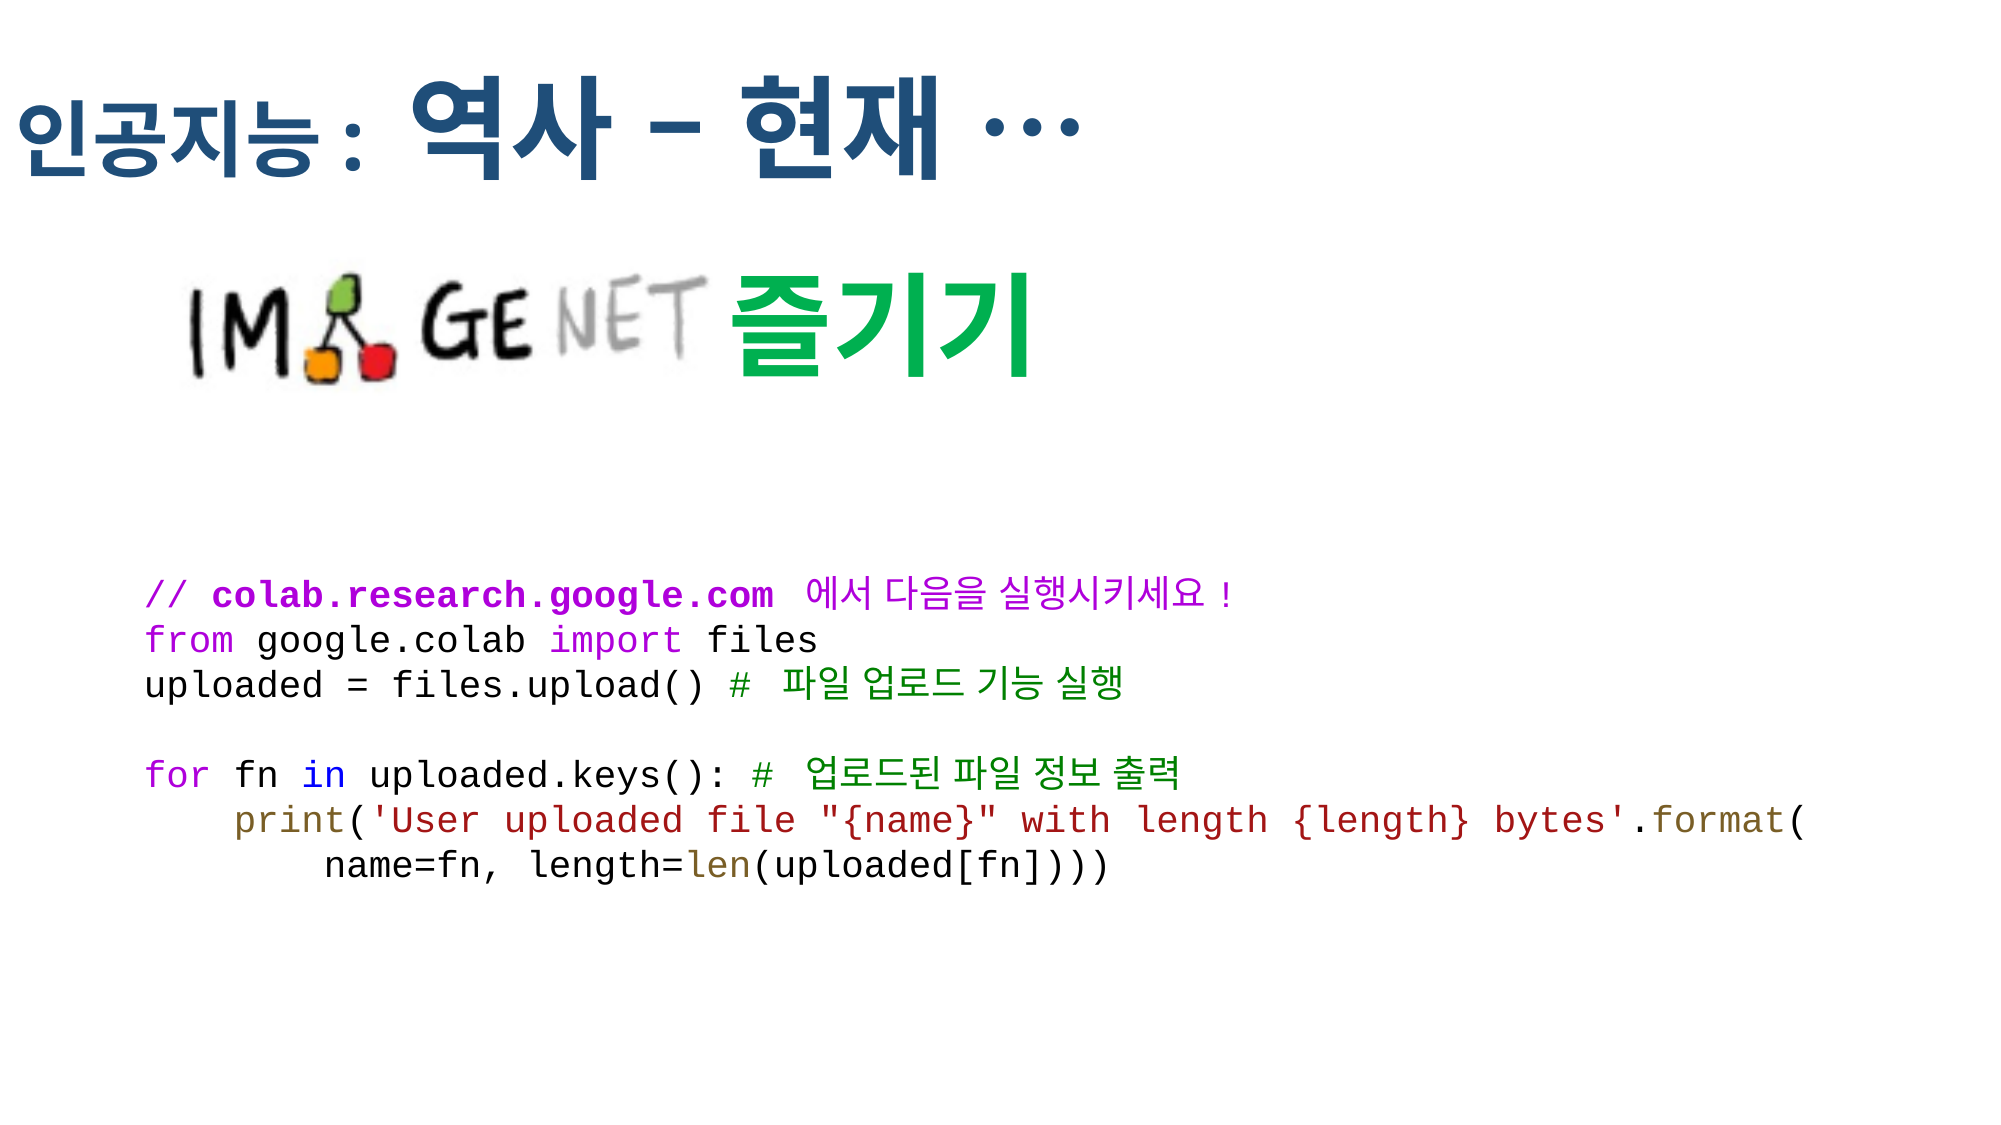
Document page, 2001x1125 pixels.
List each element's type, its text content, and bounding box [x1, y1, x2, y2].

text_box 인공지능: 역사 – 현재 … [1, 50, 1104, 201]
text_box // colab.research.google.com 에서 다음을 실행시키세요! from google.colab import files uploaded = files.upload() # 파일 업로드 기능 실행 for fn in uploaded.keys(): # 업로드된 파일 정보 출력 print('User uploaded file "{name}" with length {length} bytes'.format( name=fn, length=len(uploaded[fn]))) [129, 562, 1871, 893]
text_box 즐기기 [722, 247, 1055, 398]
picture [156, 247, 722, 400]
